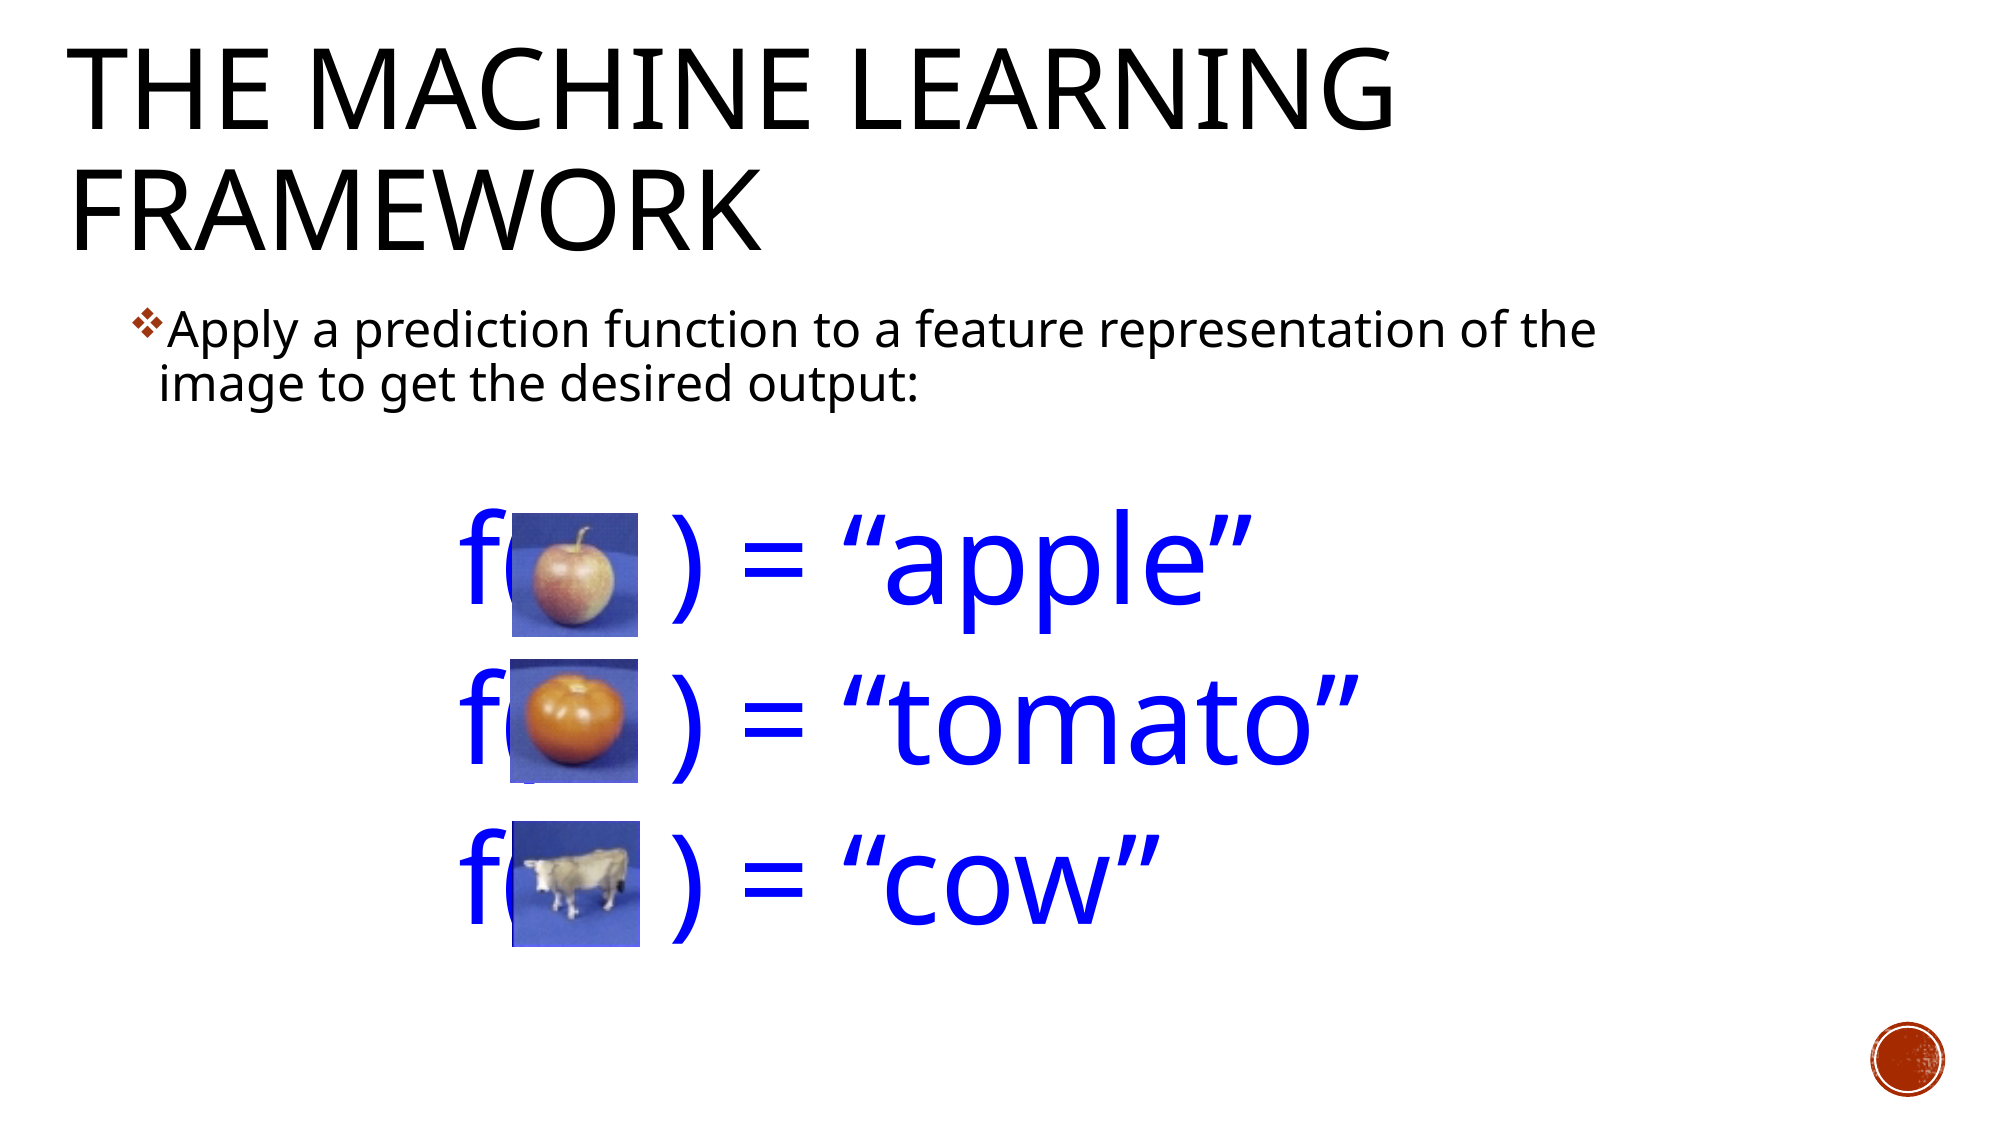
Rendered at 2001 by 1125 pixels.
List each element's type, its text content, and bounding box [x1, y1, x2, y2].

title The machine learning framework [51, 49, 1920, 258]
picture [512, 513, 638, 637]
picture [512, 821, 640, 947]
list Apply a prediction function to a feature representation of the image to get the desired output: f( ) = “apple” f( ) = “tomato” f( ) = “cow” [113, 296, 1773, 977]
picture [510, 659, 638, 783]
